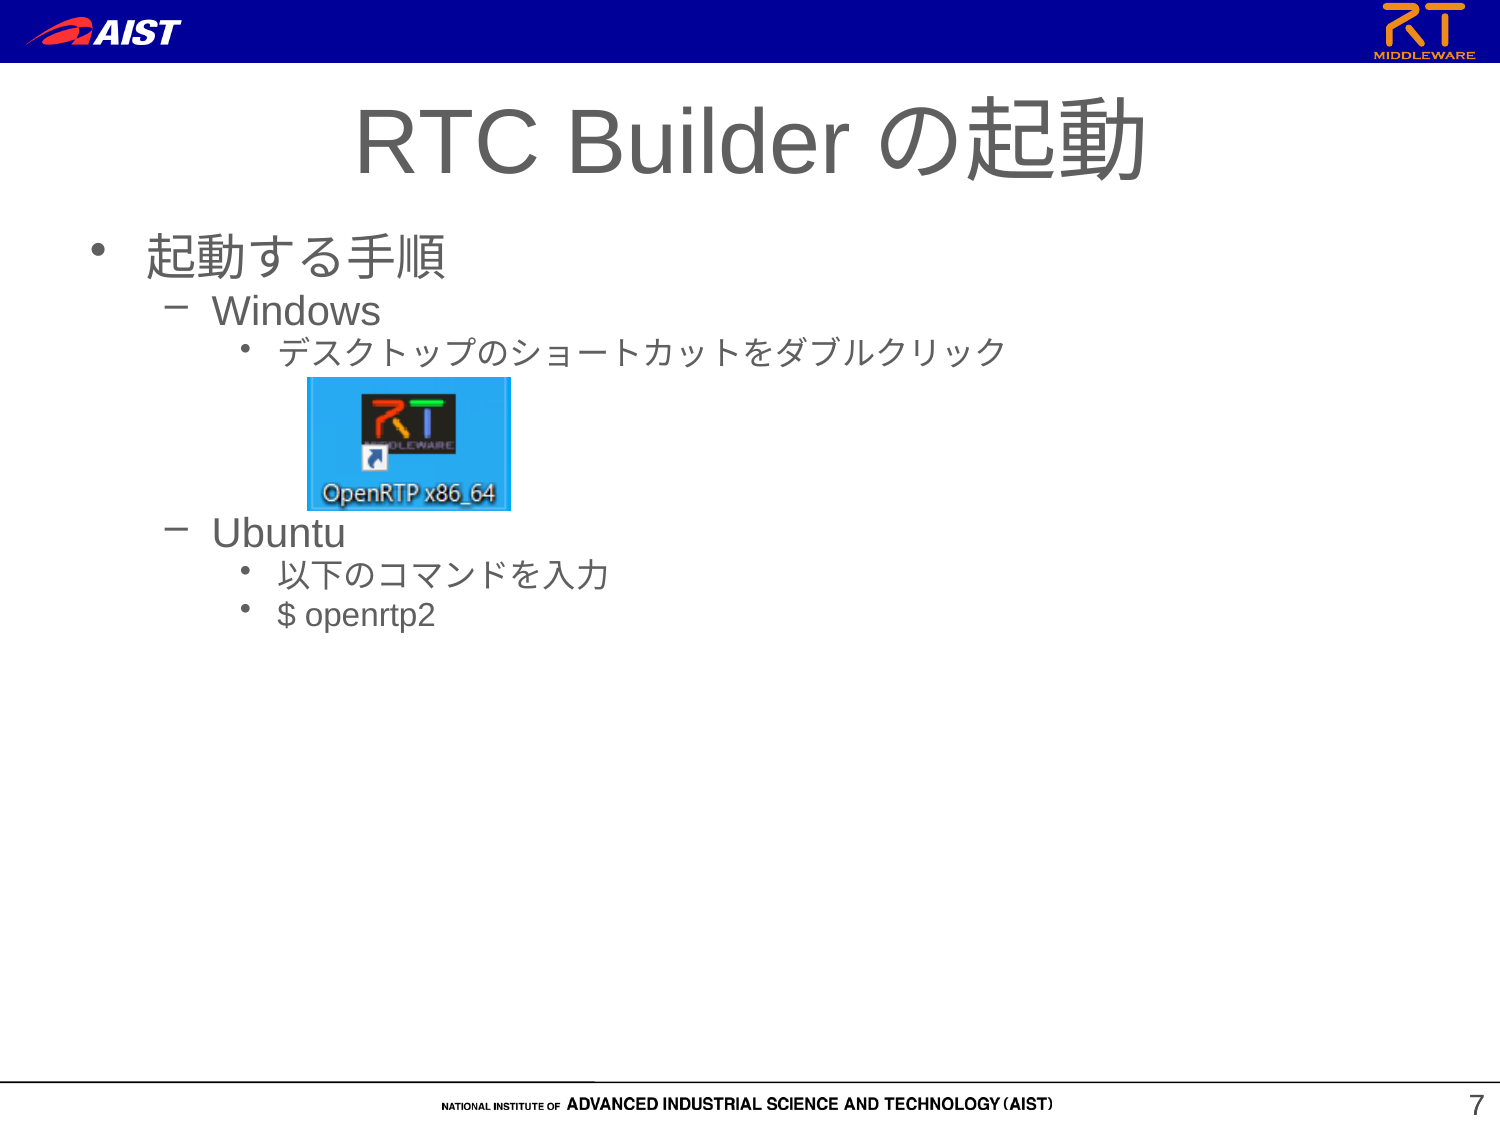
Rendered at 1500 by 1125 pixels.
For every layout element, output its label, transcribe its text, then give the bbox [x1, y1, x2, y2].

picture [311, 377, 507, 511]
picture [0, 0, 1500, 63]
picture [442, 1097, 1052, 1110]
text_box 7 [1149, 1078, 1500, 1125]
text_box 起動する手順 Windows デスクトップのショートカットをダブルクリック Ubuntu 以下のコマンドを入力 $ openrtp2 [75, 229, 1374, 762]
title RTC Builderの起動 [29, 66, 1474, 208]
